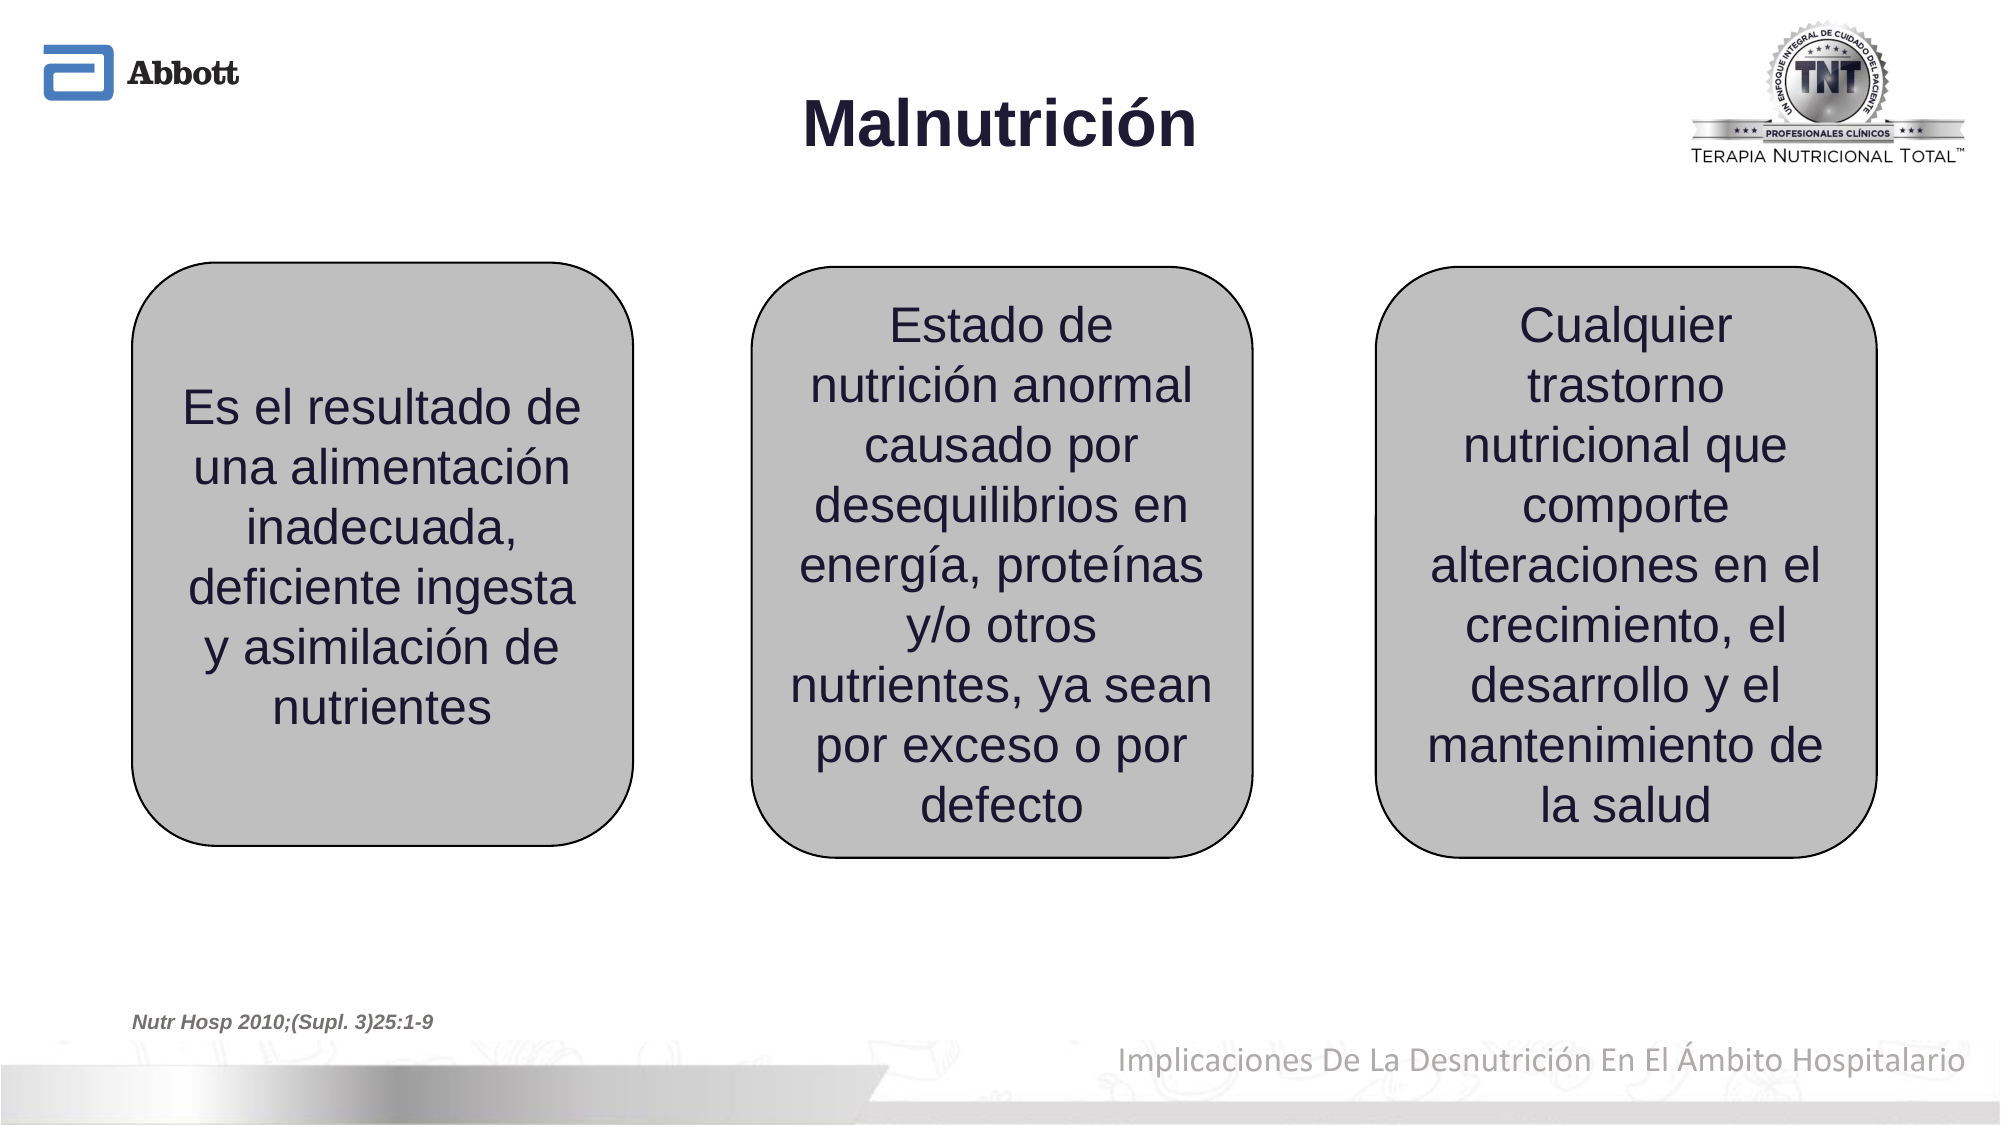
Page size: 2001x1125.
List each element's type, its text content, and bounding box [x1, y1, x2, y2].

text_box Estado de nutrición anormal causado por desequilibrios en energía, proteínas y/o otros nutrientes, ya sean por exceso o por defecto [750, 265, 1254, 859]
text_box Cualquier trastorno nutricional que comporte alteraciones en el crecimiento, el desarrollo y el mantenimiento de la salud [1374, 265, 1878, 859]
text_box Nutr Hosp 2010;(Supl. 3)25:1-9 [117, 1000, 449, 1041]
picture [0, 0, 2001, 1125]
text_box Es el resultado de una alimentación inadecuada, deficiente ingesta y asimilación de nutrientes [131, 261, 635, 847]
text_box Malnutrición [787, 72, 1214, 167]
list [101, 252, 603, 844]
